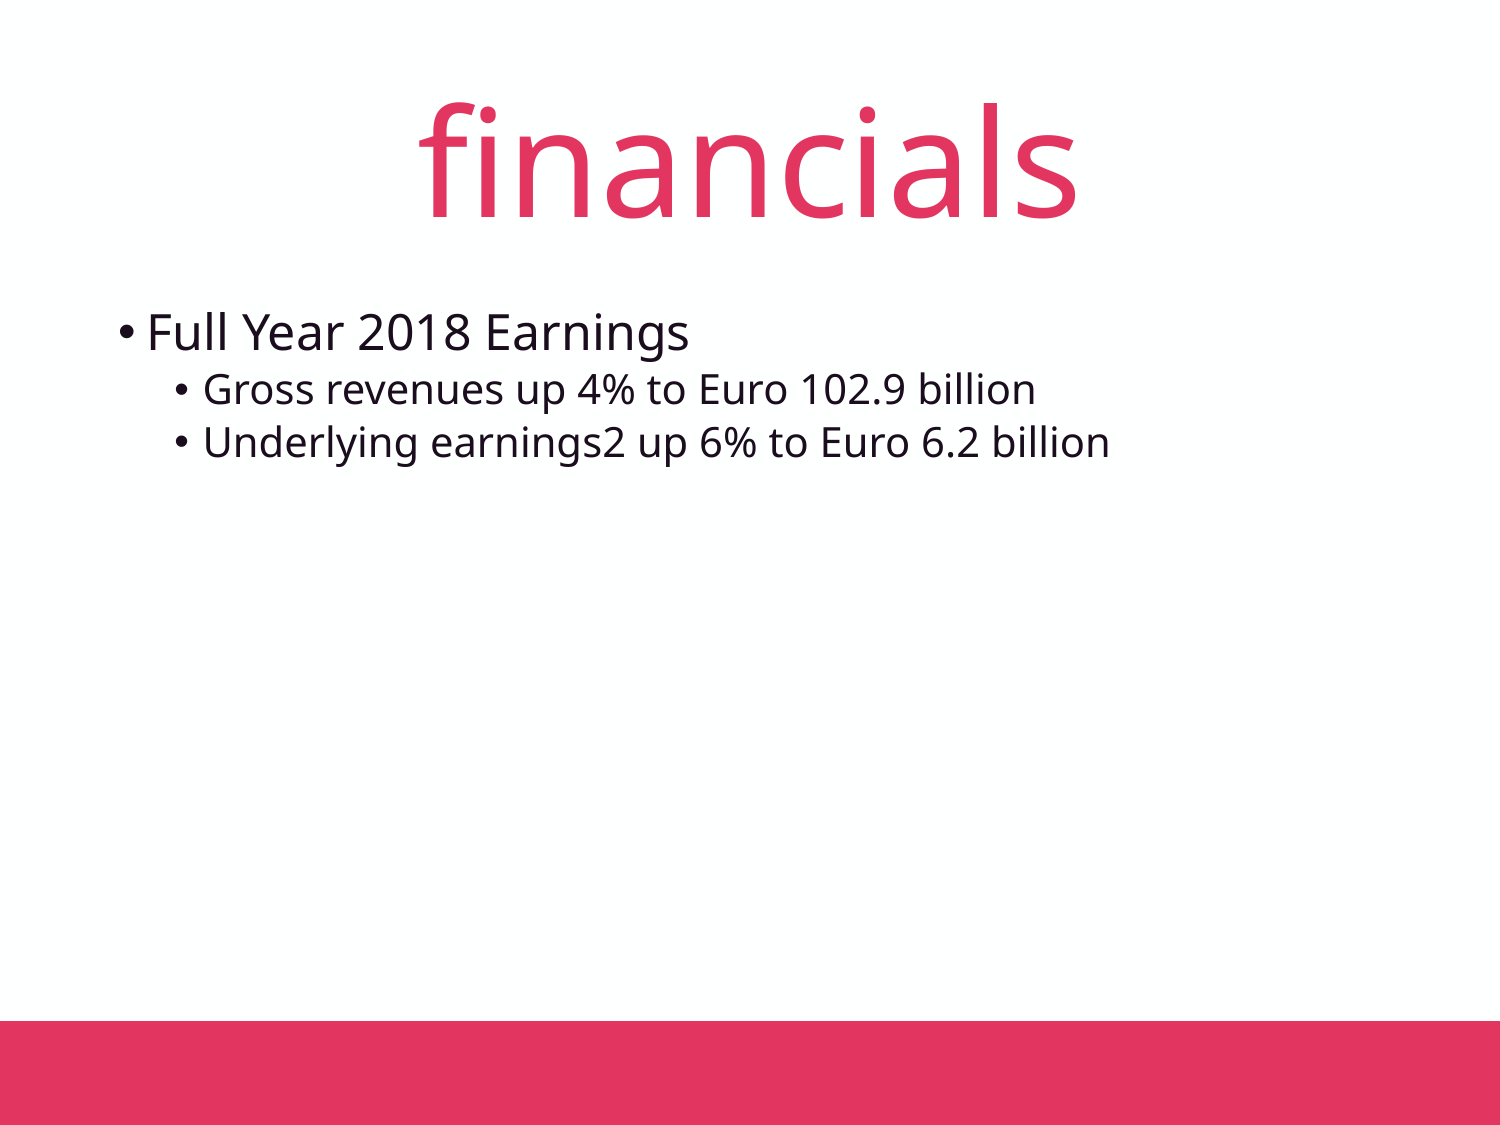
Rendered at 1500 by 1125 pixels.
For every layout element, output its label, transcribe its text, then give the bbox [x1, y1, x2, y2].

title financials [103, 59, 1397, 278]
list Full Year 2018 Earnings Gross revenues up 4% to Euro 102.9 billion Underlying earnings2 up 6% to Euro 6.2 billion [103, 299, 1397, 995]
